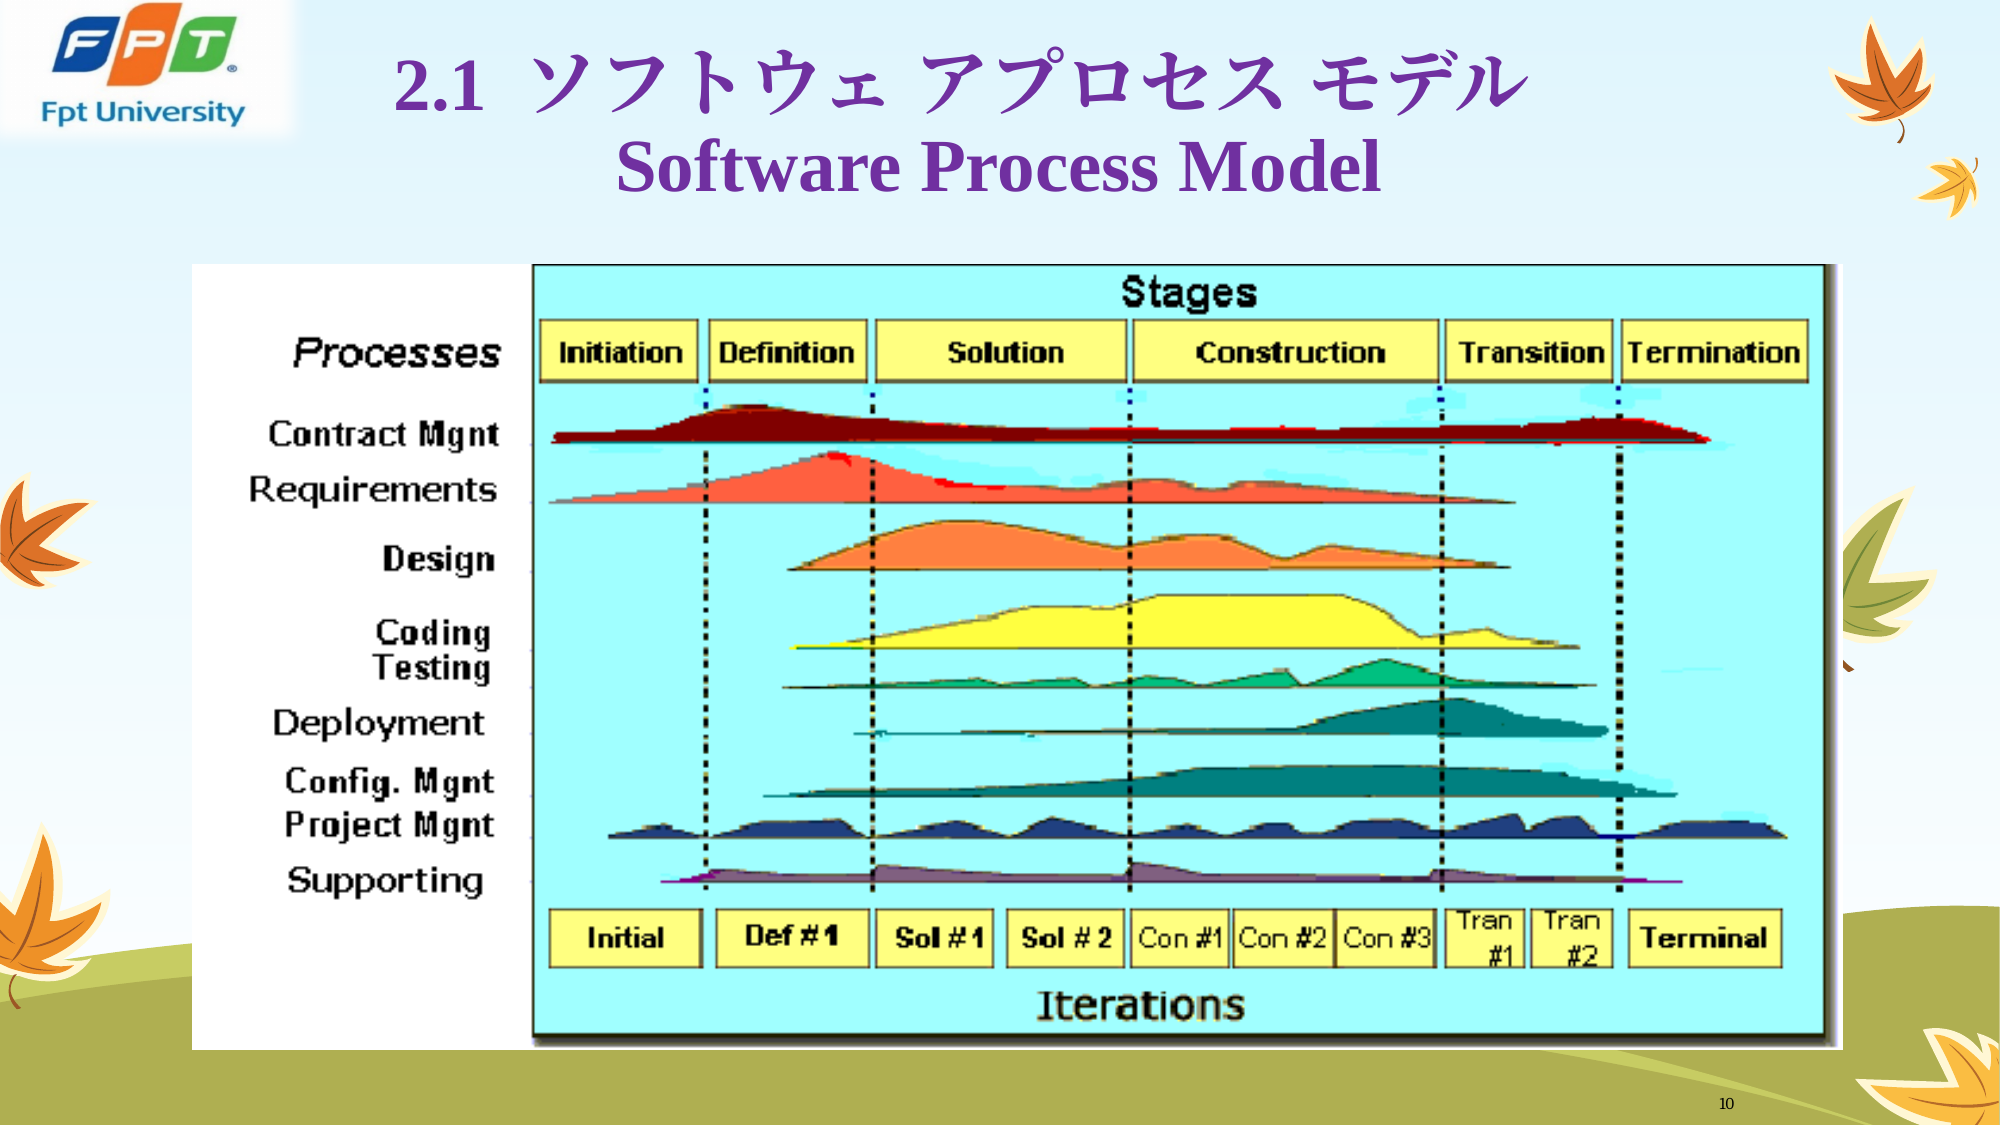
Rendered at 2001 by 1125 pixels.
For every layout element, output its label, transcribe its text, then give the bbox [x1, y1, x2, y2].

title 2.1 ソフトウェ アプロセス モデル Software Process Model [249, 12, 1749, 216]
picture [0, 0, 312, 155]
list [192, 264, 1843, 1050]
slide_number 10 [1644, 1083, 1750, 1122]
